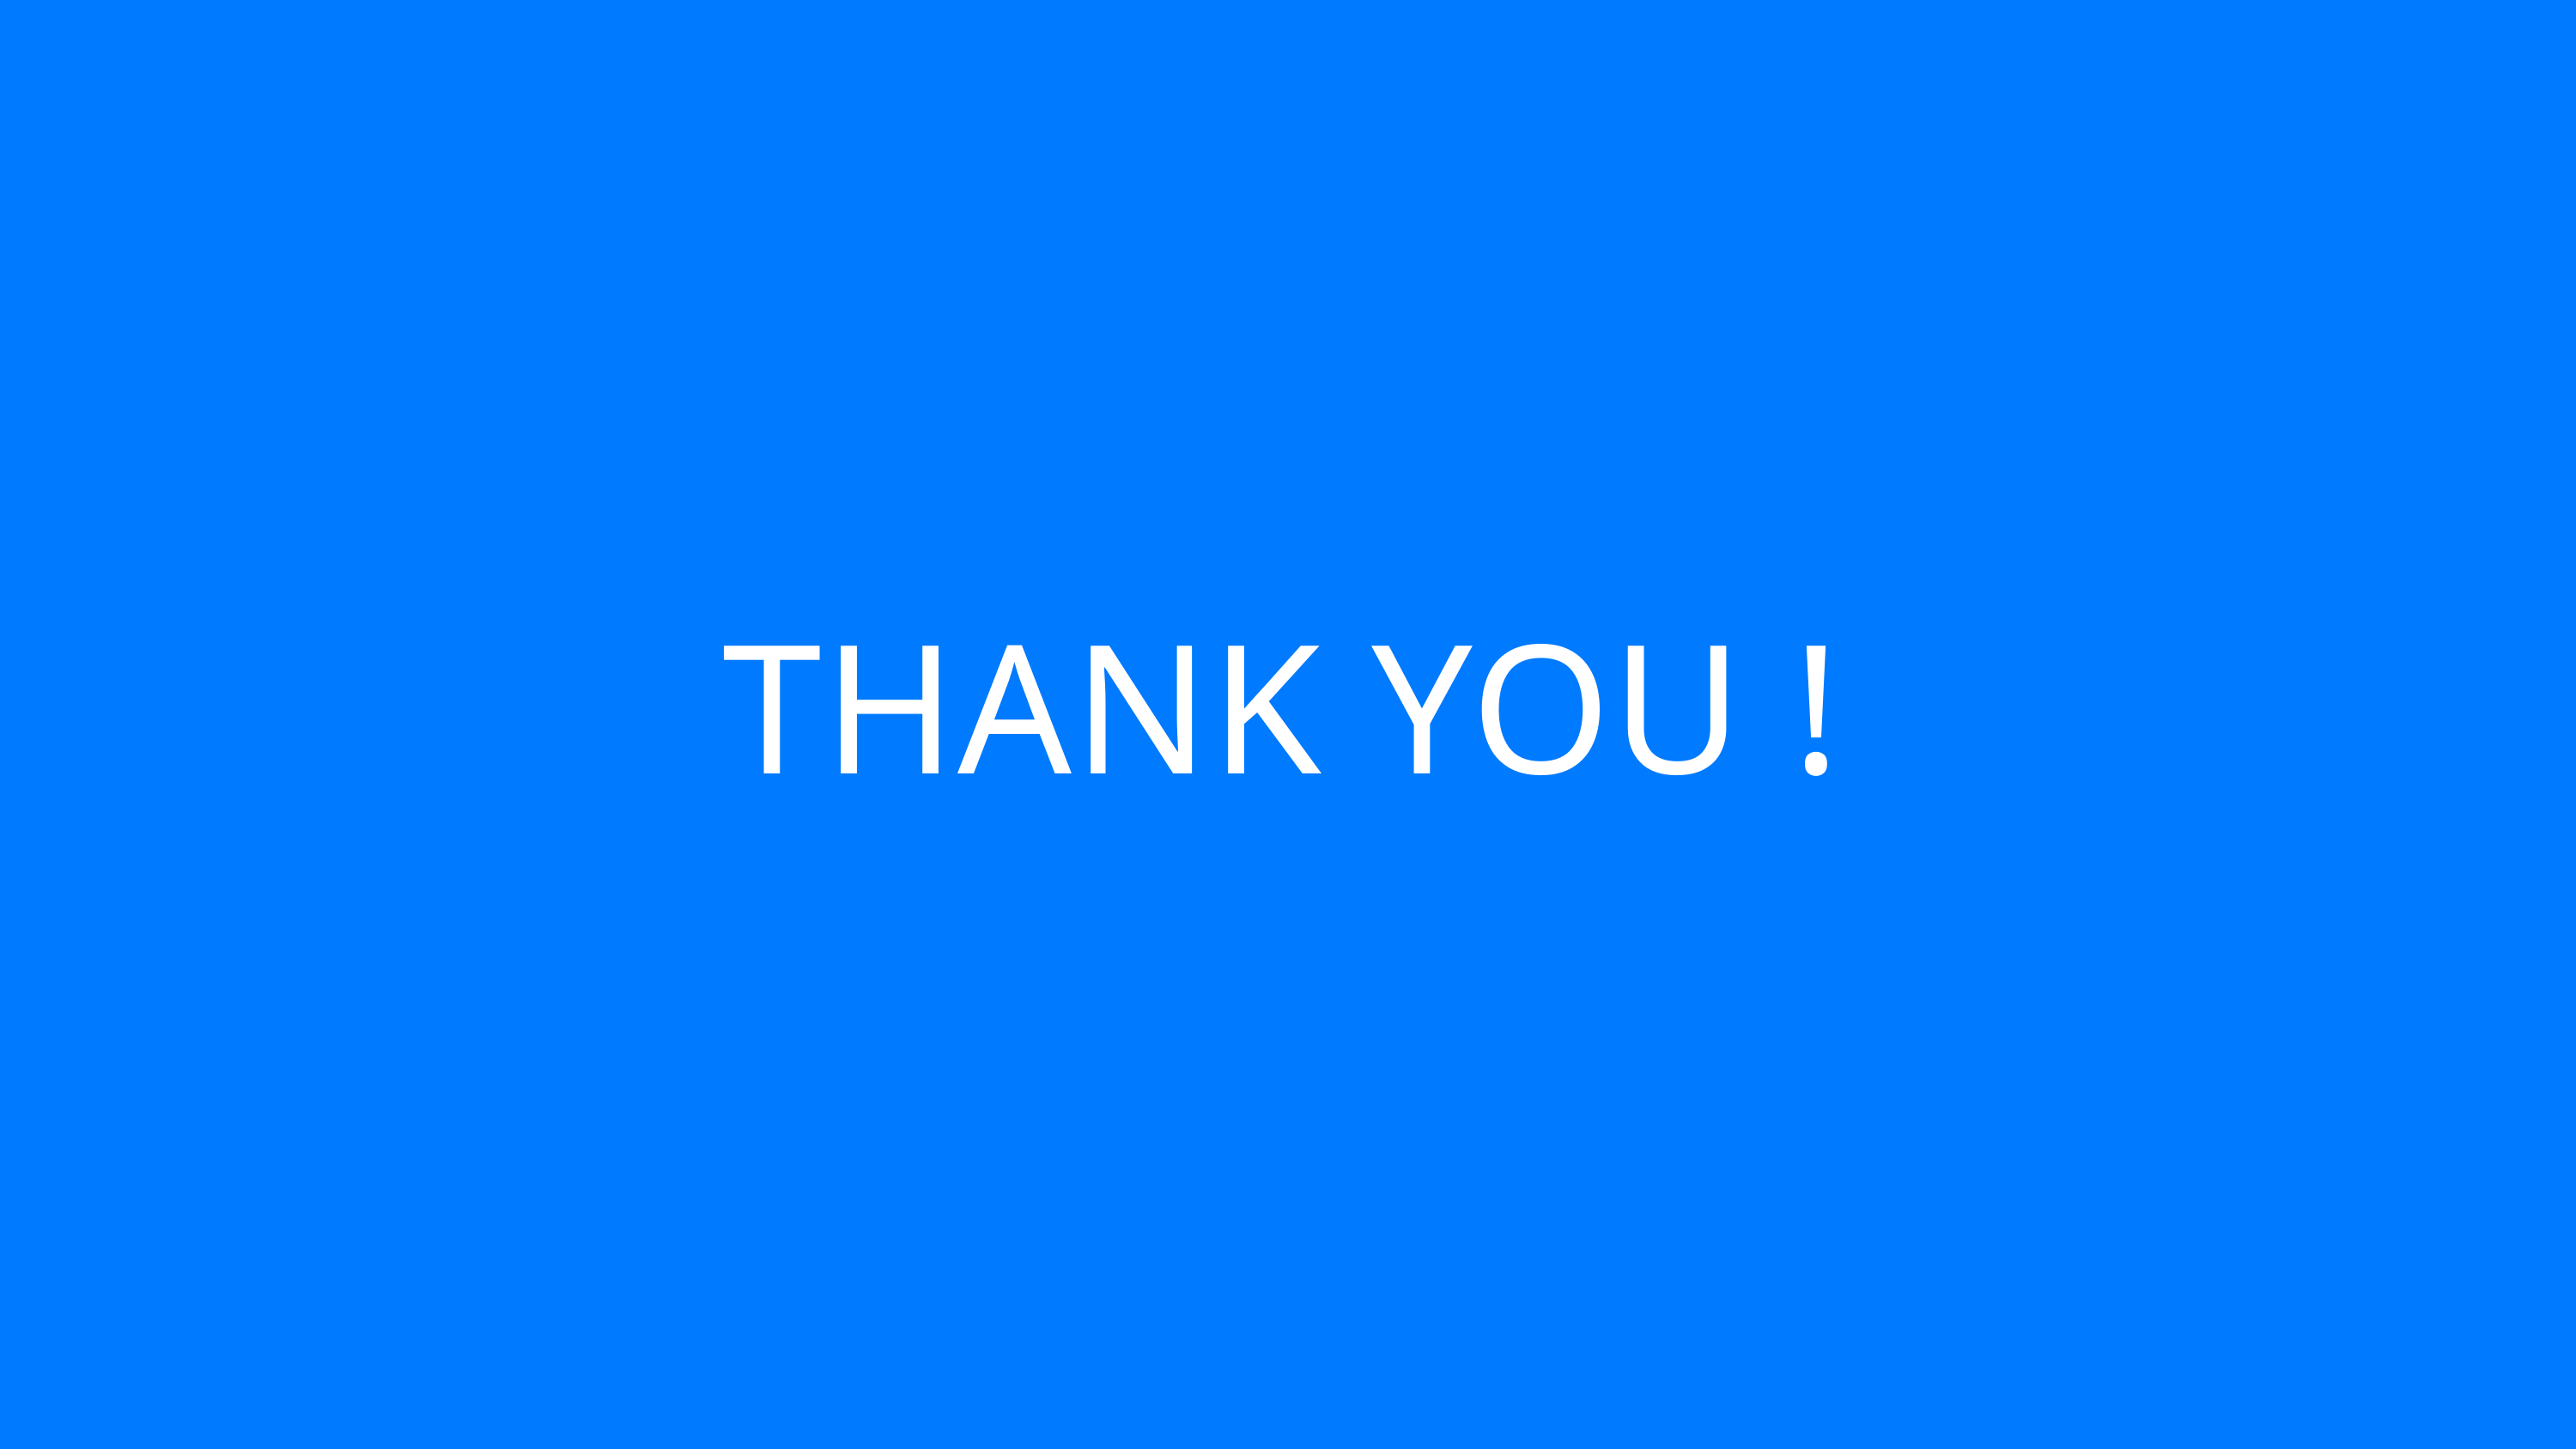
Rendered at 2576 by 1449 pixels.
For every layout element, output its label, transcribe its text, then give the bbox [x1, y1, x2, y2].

text_box THANK YOU ! [722, 577, 1854, 809]
